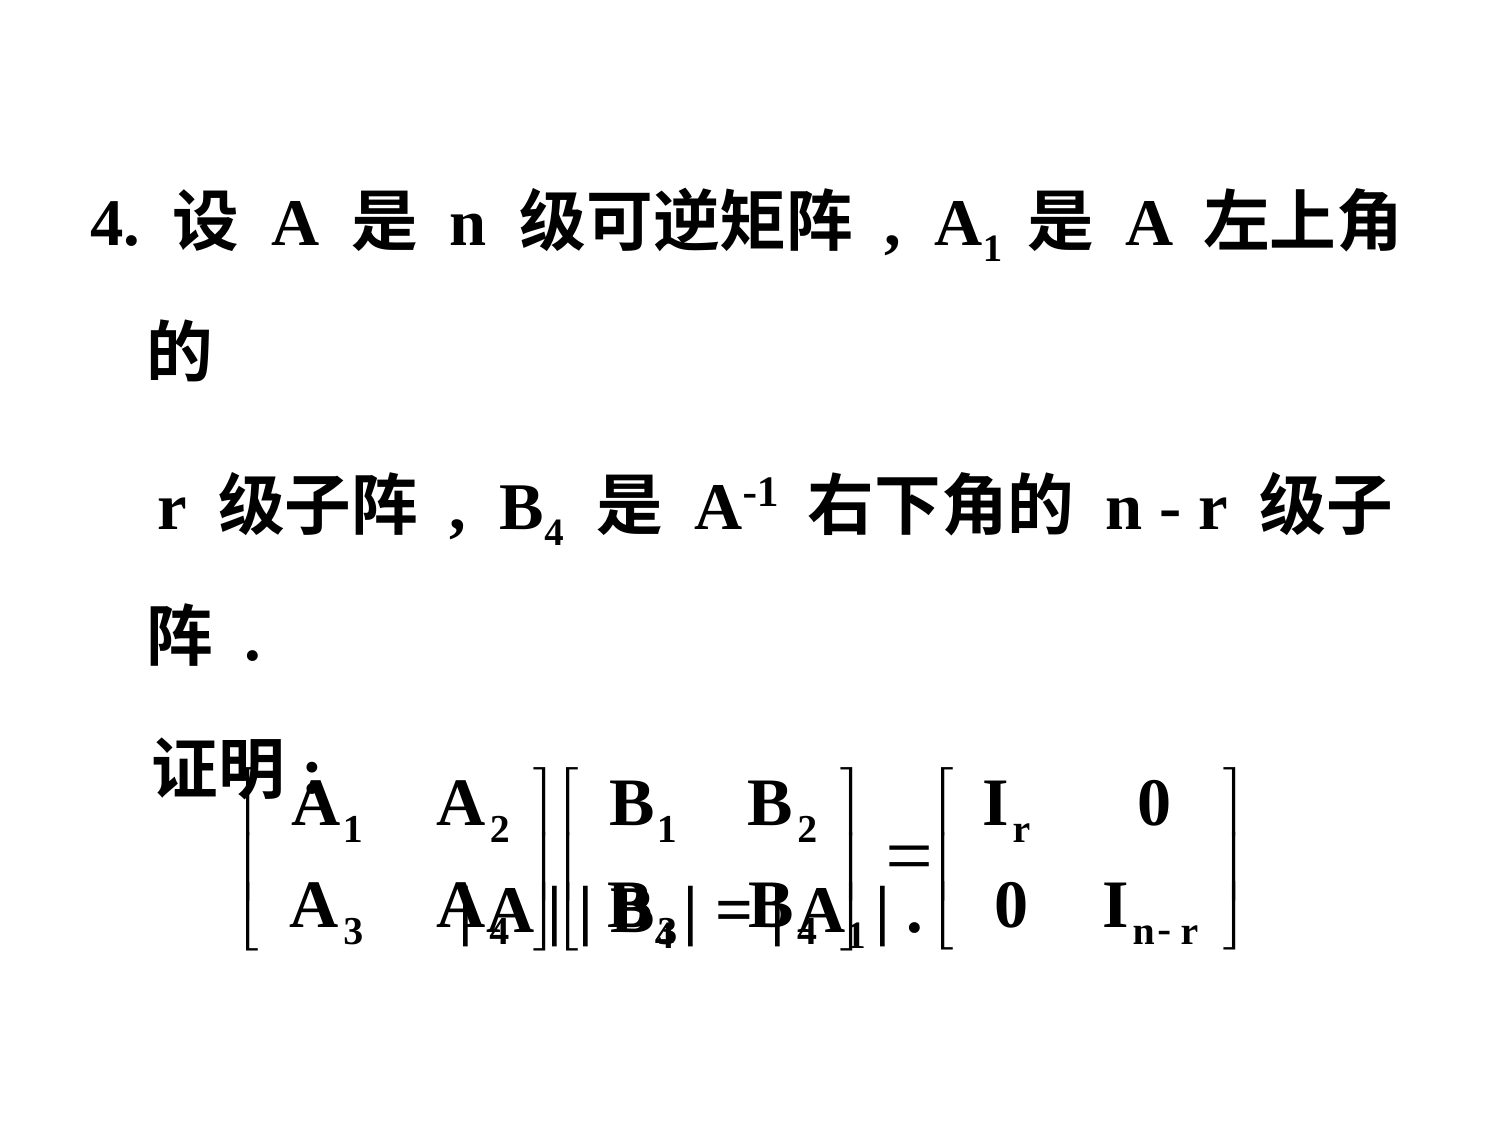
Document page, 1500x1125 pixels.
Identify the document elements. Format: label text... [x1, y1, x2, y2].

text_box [229, 751, 1259, 967]
list 4. 设 A 是 n 级可逆矩阵 , A1 是 A 左上角的 r 级子阵 , B4 是 A-1 右下角的 n - r 级子阵 . 证明: | A | | B4 | = | A1 | . [75, 125, 1425, 1005]
